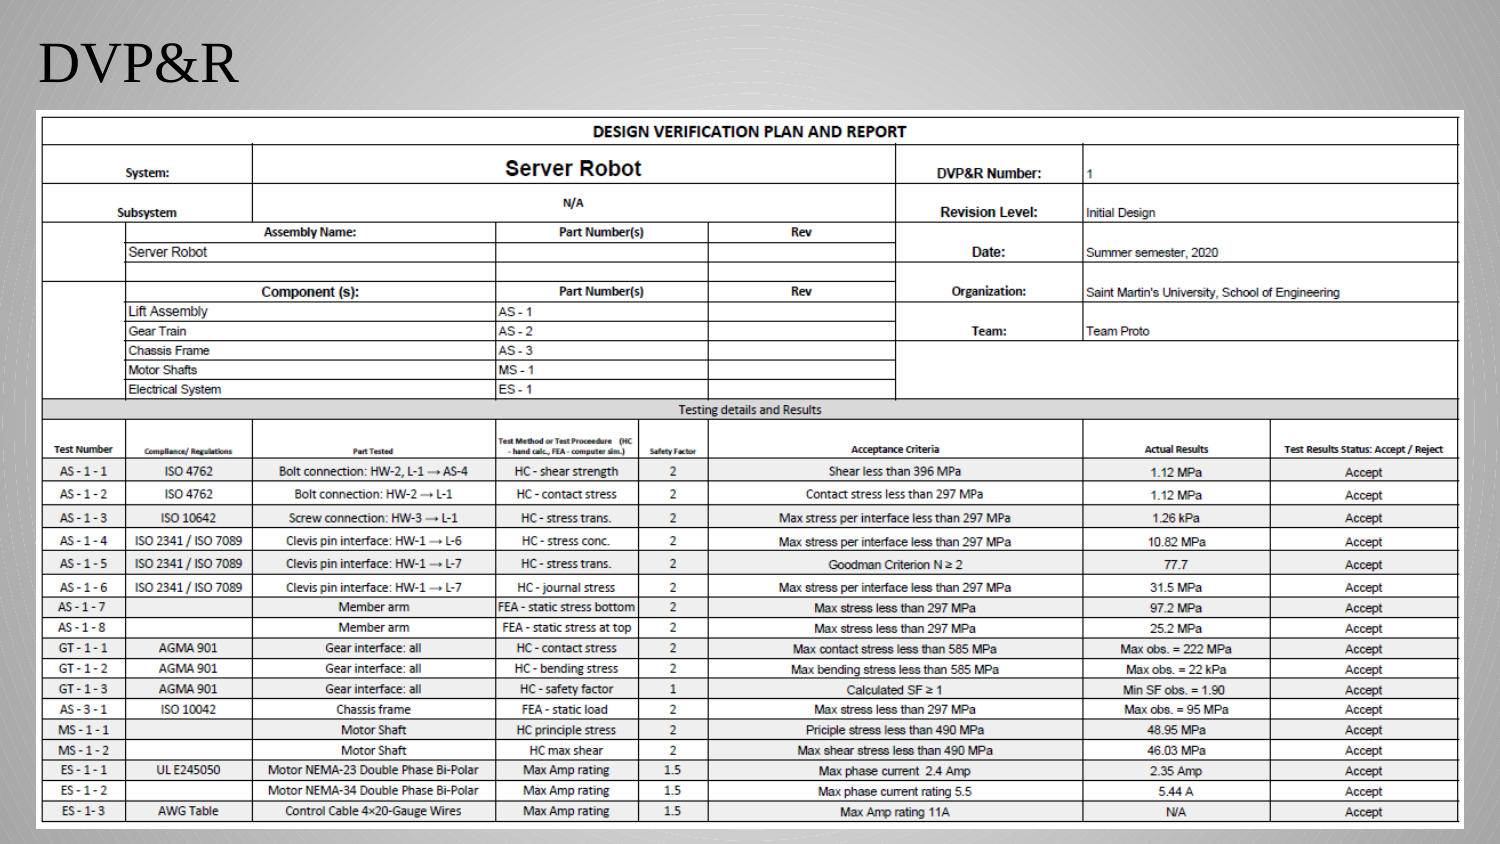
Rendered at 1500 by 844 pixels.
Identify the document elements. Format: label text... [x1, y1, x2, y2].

title DVP&R [23, 9, 267, 111]
picture [36, 110, 1464, 829]
